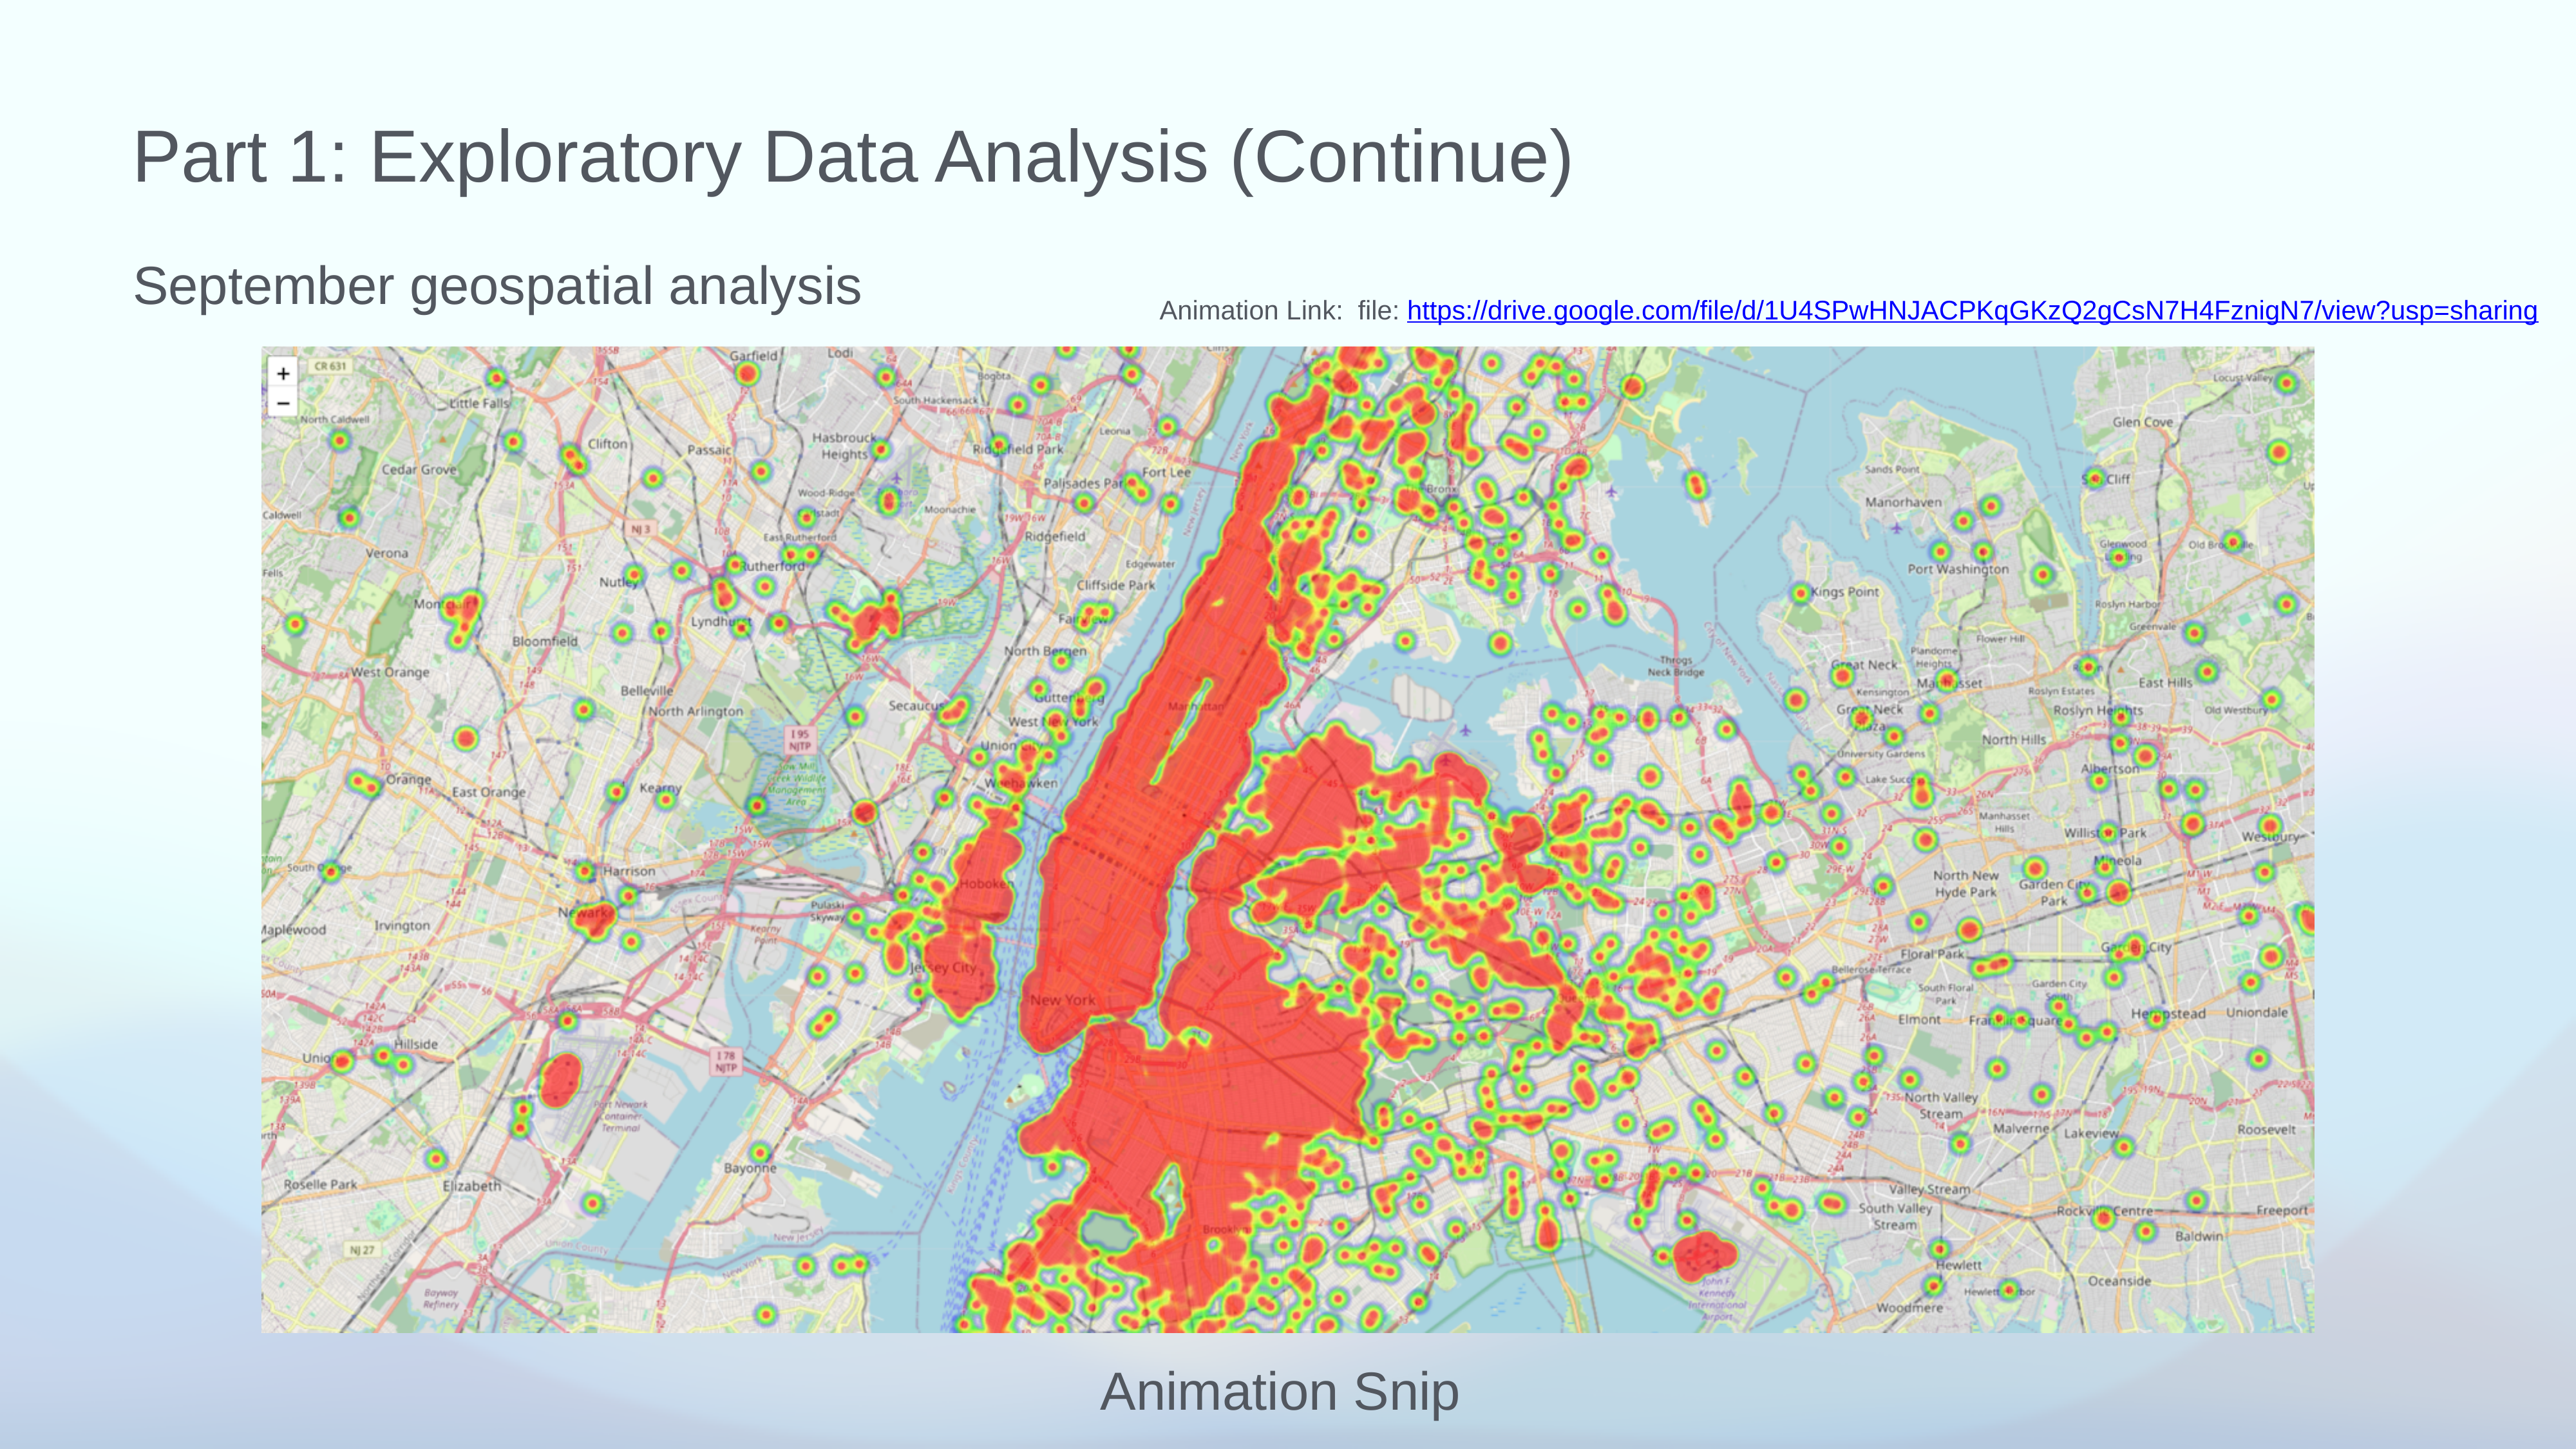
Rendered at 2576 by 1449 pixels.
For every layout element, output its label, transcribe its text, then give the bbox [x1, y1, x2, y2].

text_box Animation Link: file: https://drive.google.com/file/d/1U4SPwHNJACPKqGKzQ2gCsN7H4FznigN7/view?usp=sharing [1154, 287, 2545, 331]
picture [0, 0, 2576, 1449]
list September geospatial analysis [127, 245, 2449, 352]
text_box Animation Snip [1095, 1350, 1481, 1426]
list Part 1: Exploratory Data Analysis (Continue) [127, 103, 2449, 209]
